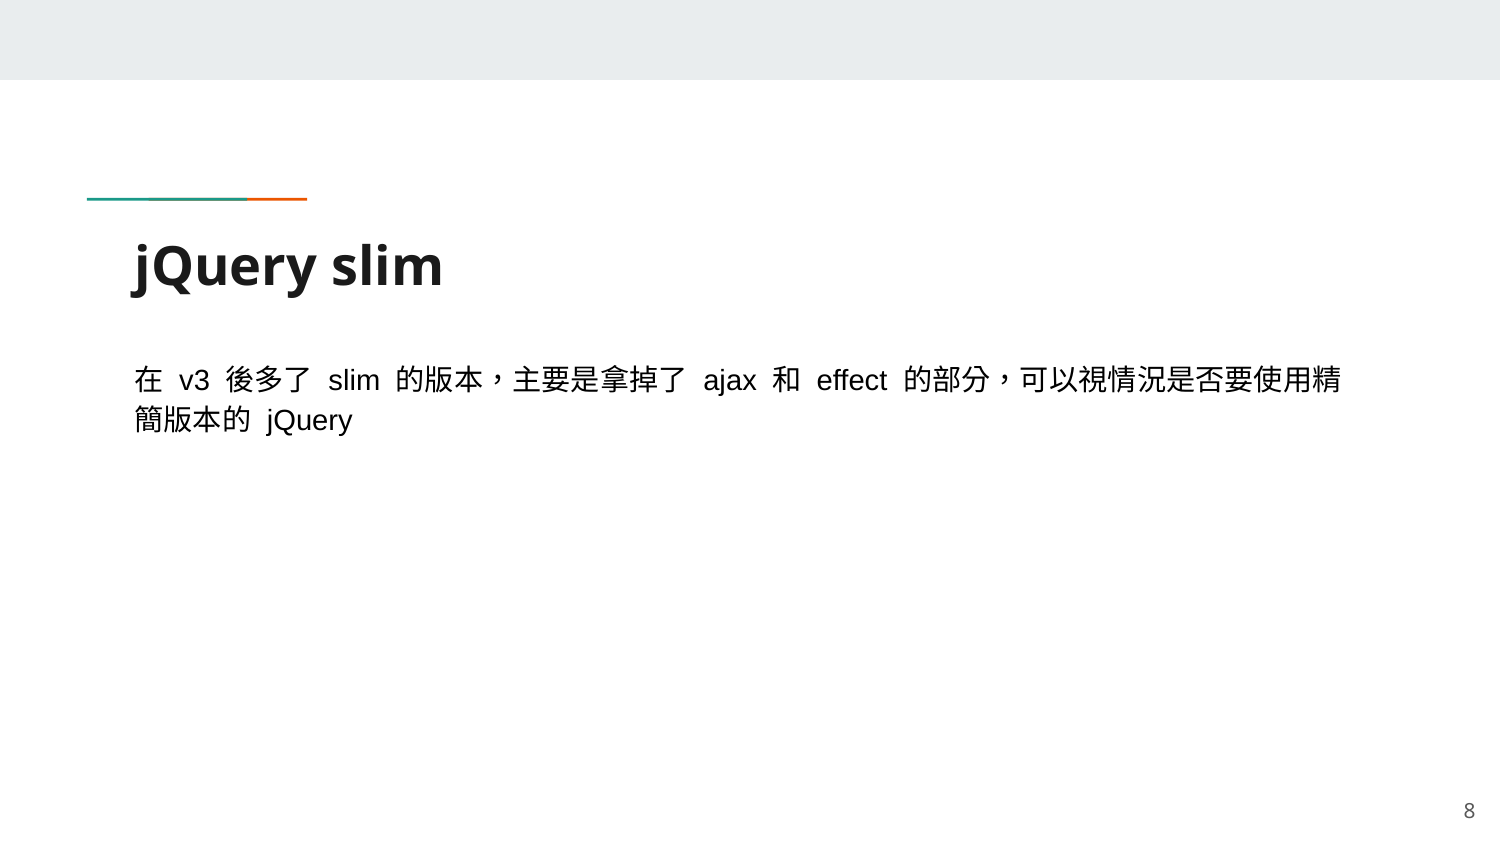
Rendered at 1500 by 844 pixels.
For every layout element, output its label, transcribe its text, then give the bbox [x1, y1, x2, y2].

list 在 v3 後多了 slim 的版本，主要是拿掉了 ajax 和 effect 的部分，可以視情況是否要使用精簡版本的 jQuery [119, 341, 1381, 712]
title jQuery slim [119, 216, 1381, 305]
slide_number ‹#› [1400, 779, 1491, 844]
